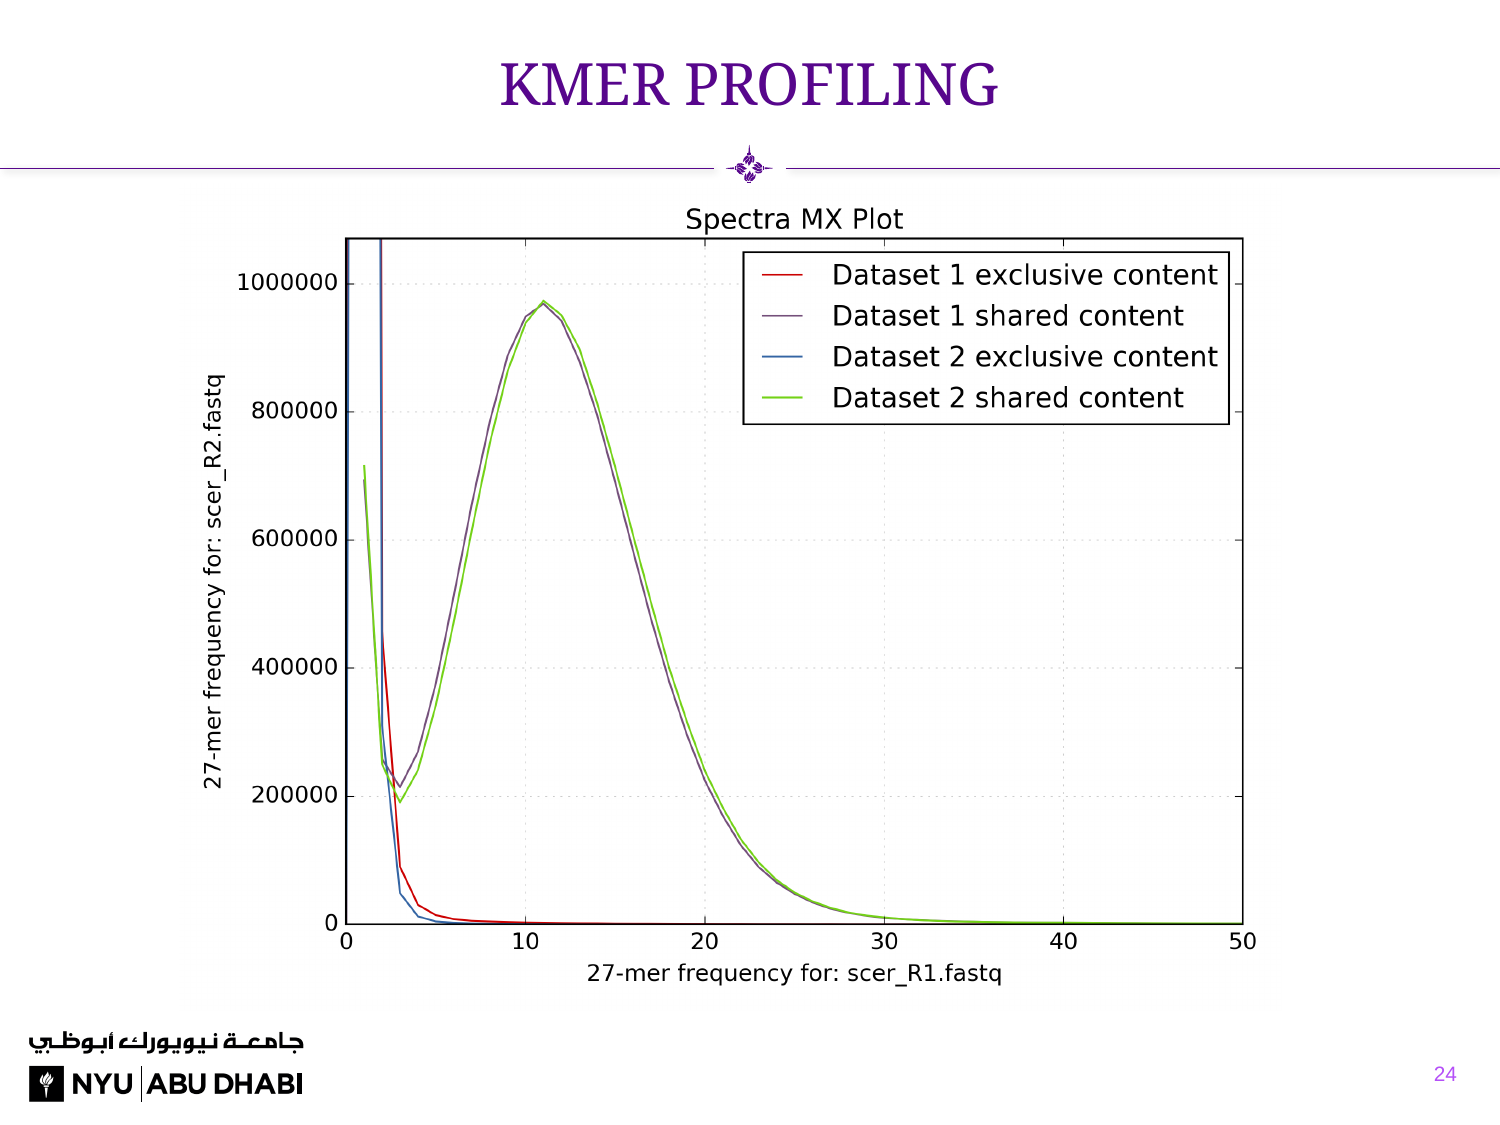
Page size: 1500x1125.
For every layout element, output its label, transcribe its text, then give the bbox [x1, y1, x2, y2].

title Kmer profiling [27, 27, 1472, 138]
picture [178, 183, 1283, 1011]
slide_number 24 [1121, 1042, 1472, 1103]
